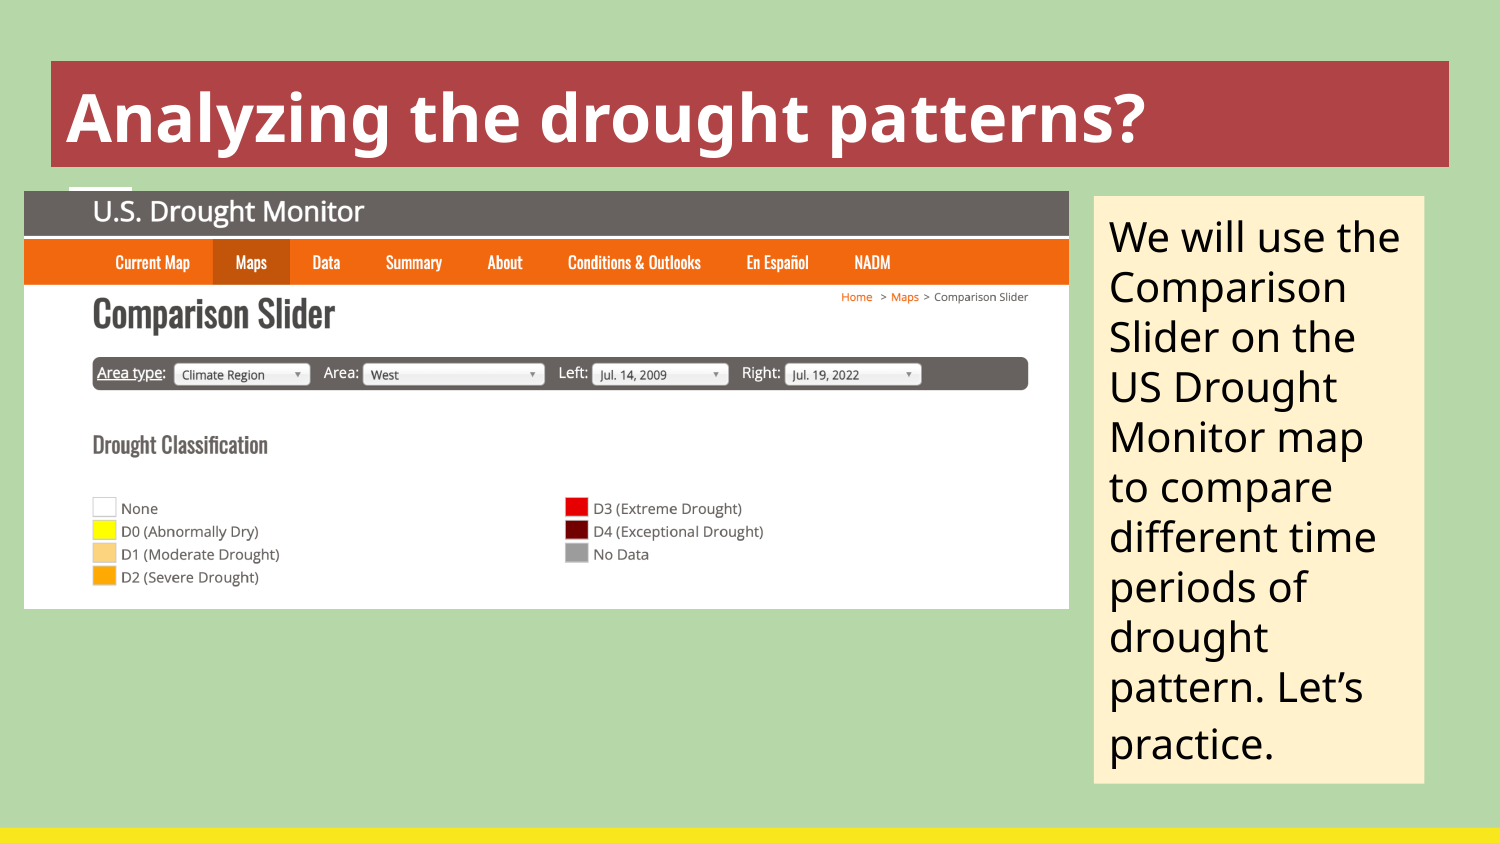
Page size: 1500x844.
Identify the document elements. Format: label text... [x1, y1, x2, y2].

picture [24, 191, 1069, 610]
title Analyzing the drought patterns? [51, 61, 1449, 167]
text_box We will use the Comparison Slider on the US Drought Monitor map to compare different time periods of drought pattern. Let’s practice. [1093, 196, 1425, 784]
